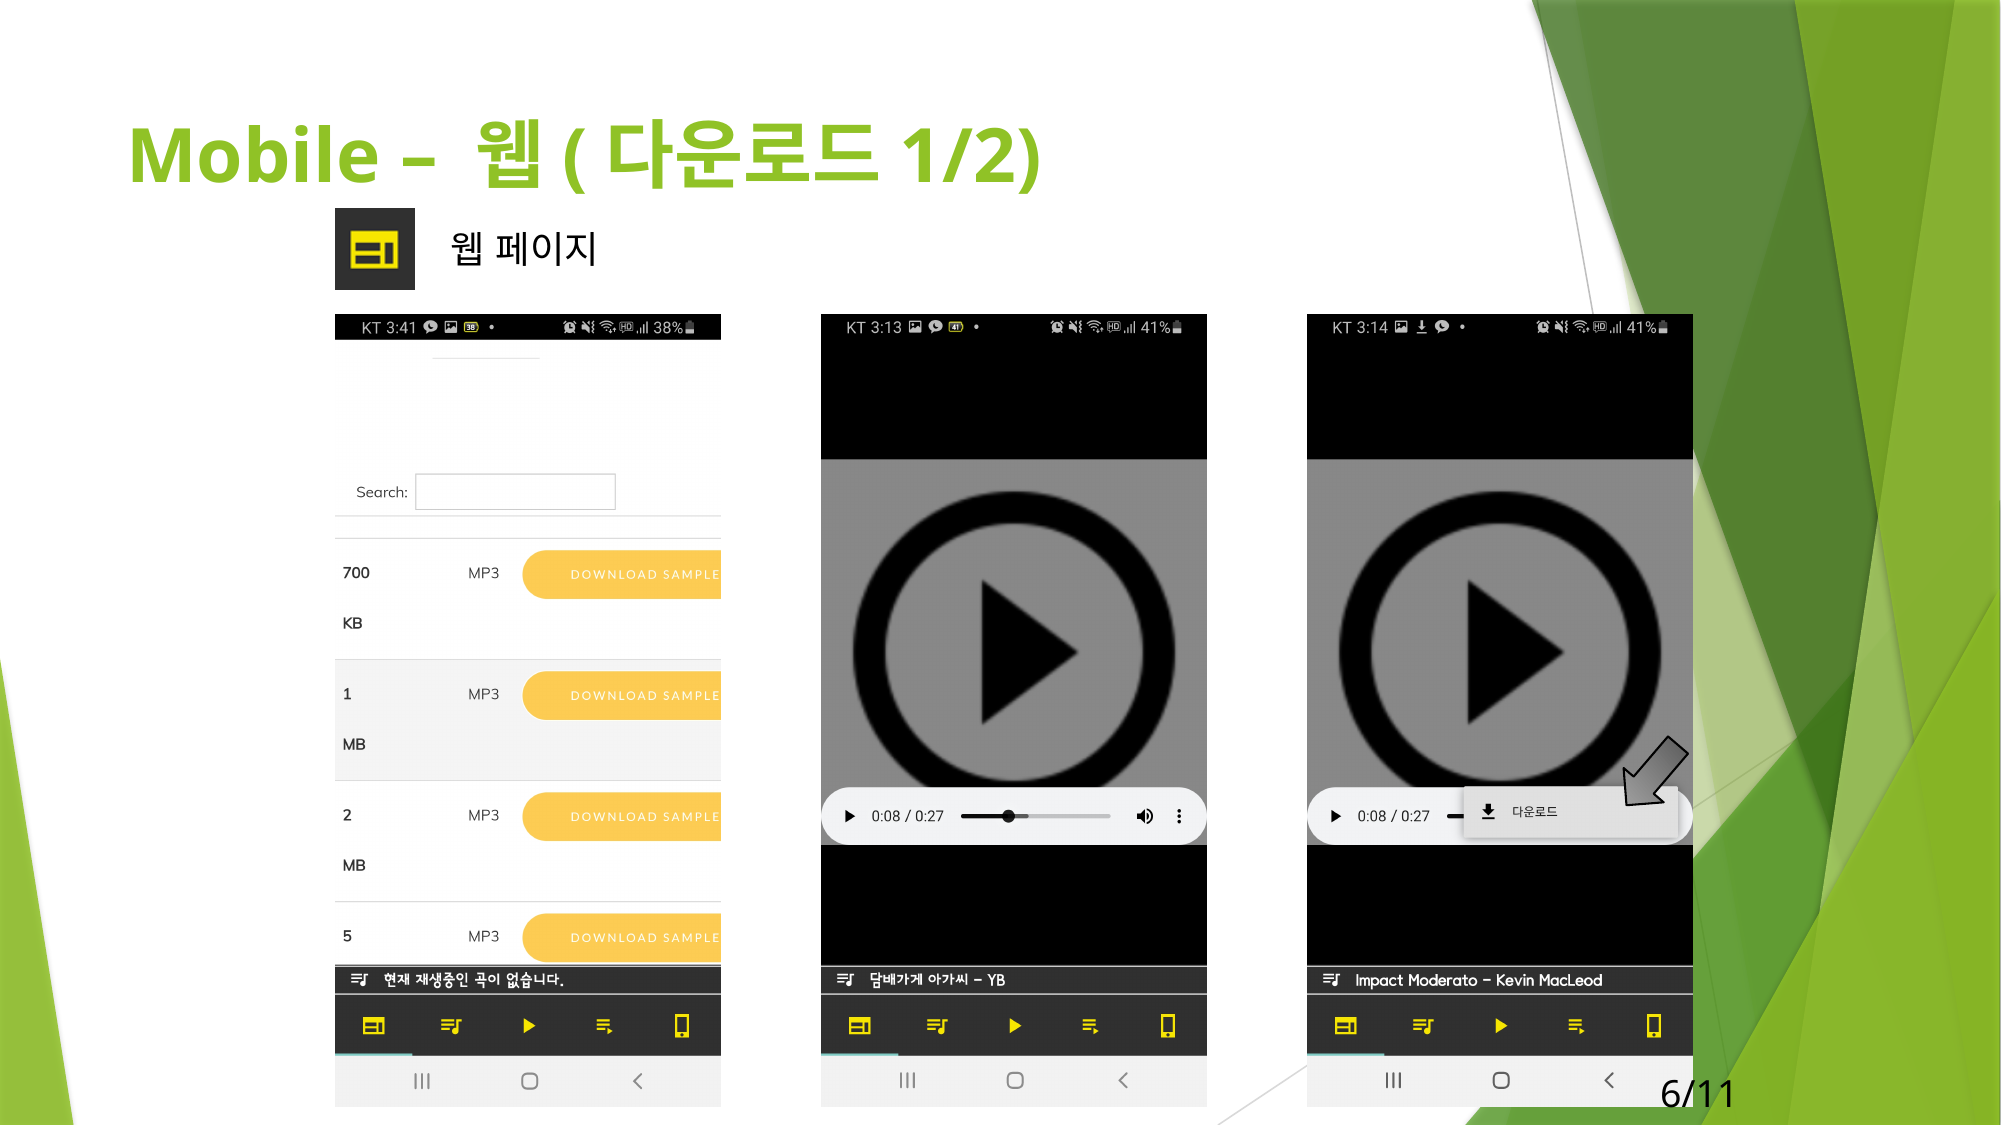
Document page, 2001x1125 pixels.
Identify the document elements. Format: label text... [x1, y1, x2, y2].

picture [820, 313, 1208, 1108]
text_box 6/11 [1645, 1062, 1754, 1123]
picture [334, 207, 416, 291]
picture [1306, 313, 1694, 1108]
text_box 웹 페이지 [421, 218, 615, 279]
picture [334, 313, 722, 1108]
title Mobile – 웹(다운로드1/2) [111, 99, 1522, 317]
